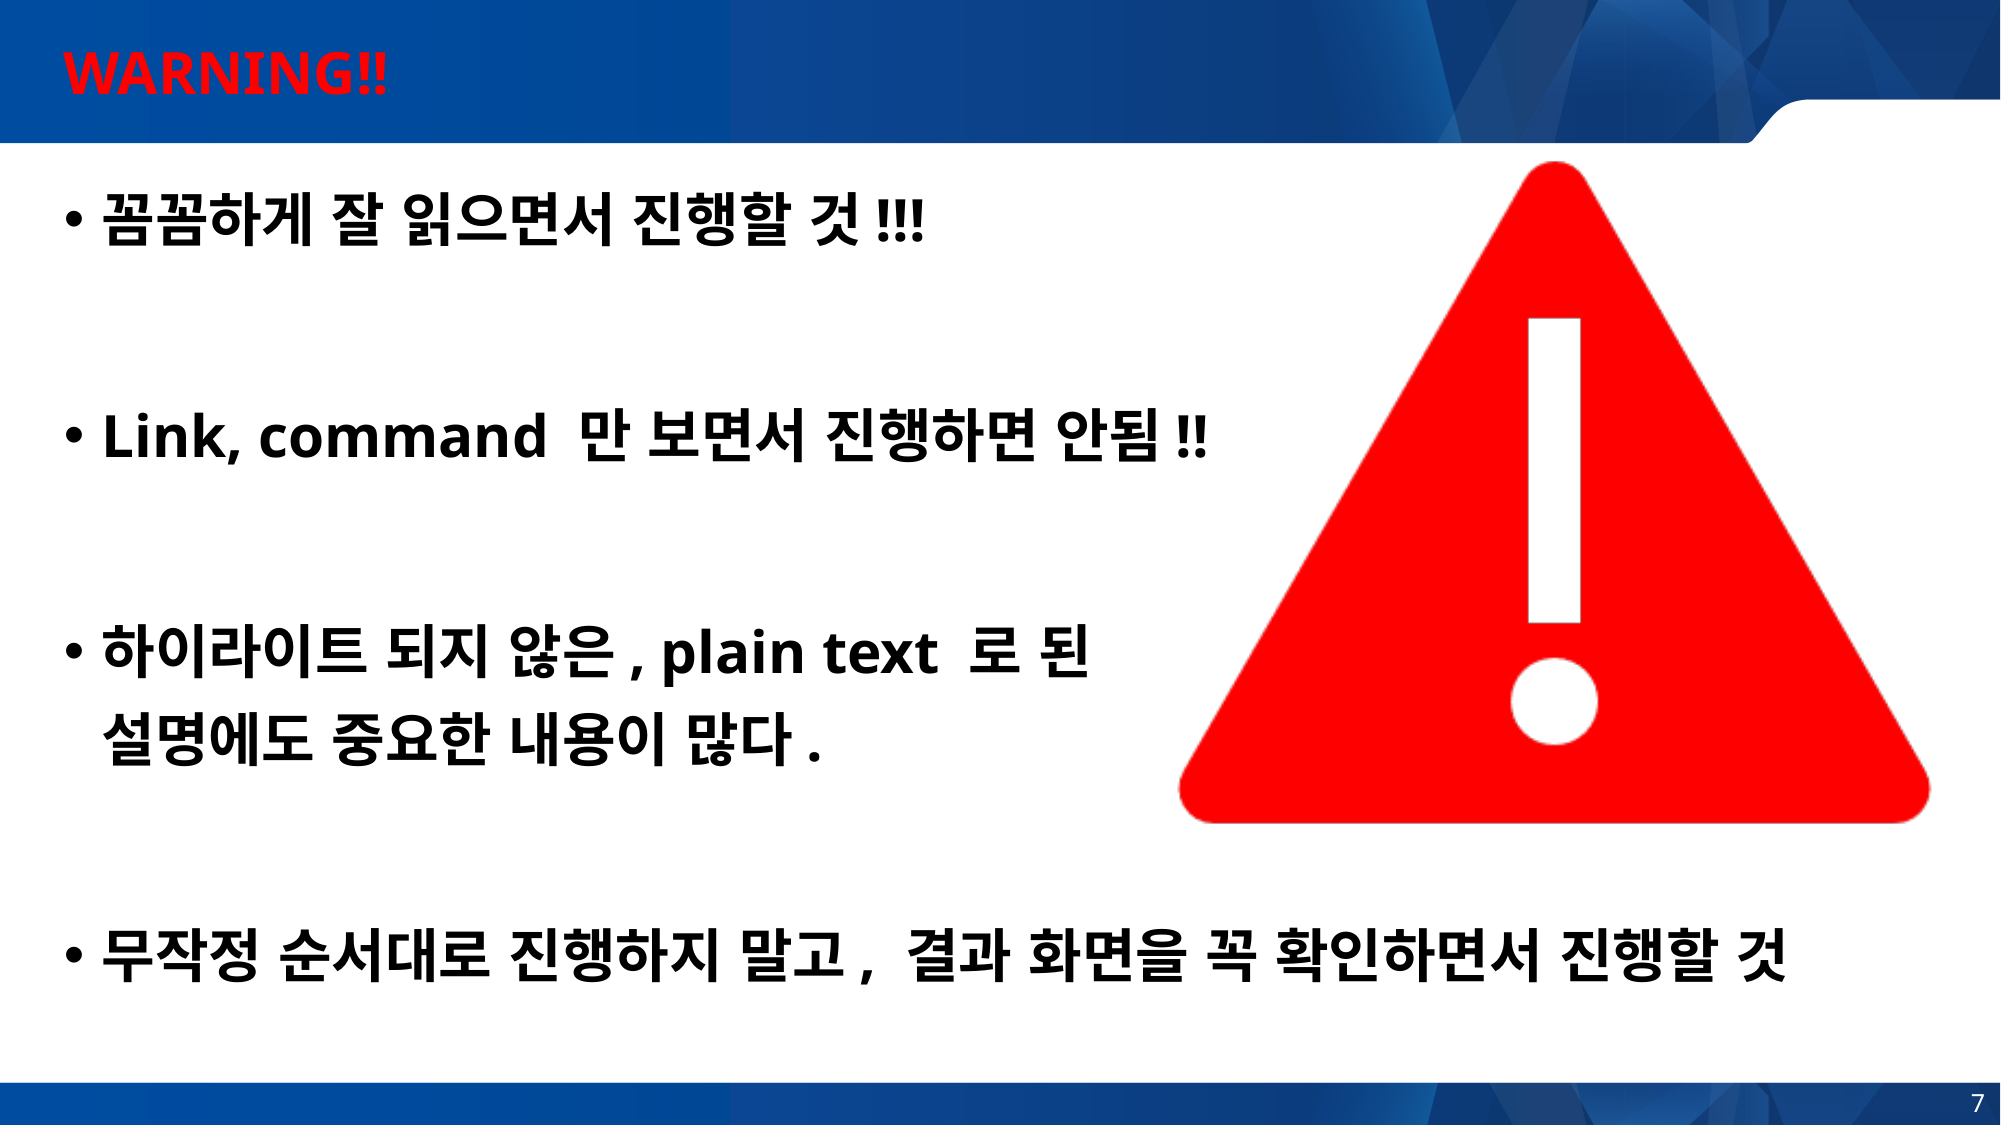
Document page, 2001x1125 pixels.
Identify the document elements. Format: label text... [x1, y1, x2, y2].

picture [0, 0, 2001, 1125]
slide_number 7 [1787, 1084, 2000, 1125]
title WARNING!! [48, 31, 1961, 120]
list 꼼꼼하게 잘 읽으면서 진행할 것!!! Link, command 만 보면서 진행하면 안됨!! 하이라이트 되지 않은, plain text 로 된 설명에도 중요한 내용이 많다. 무작정 순서대로 진행하지 말고, 결과 화면을 꼭 확인하면서 진행할 것 [48, 158, 1961, 1069]
